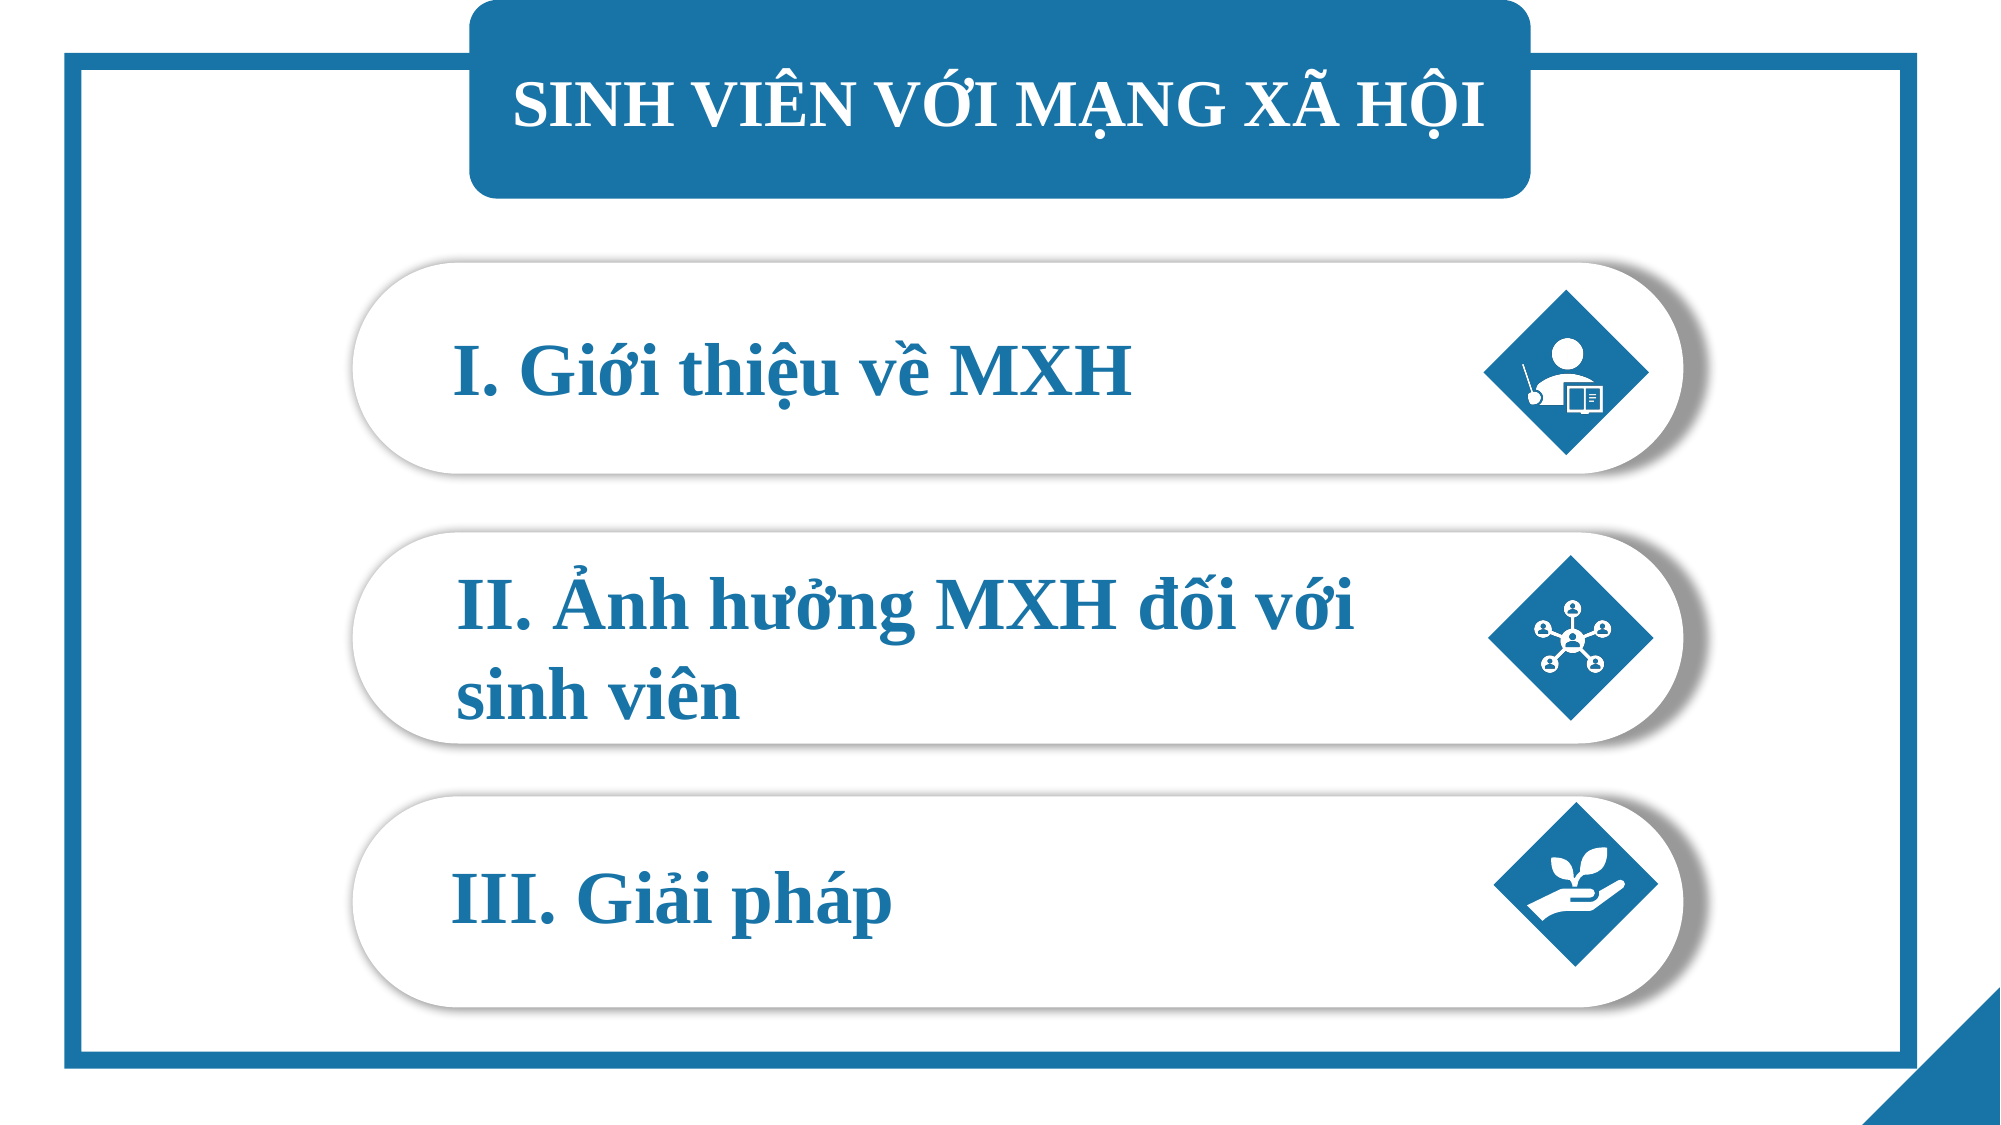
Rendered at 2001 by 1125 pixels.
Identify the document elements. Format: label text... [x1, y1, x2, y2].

text_box [63, 52, 1918, 1070]
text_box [352, 532, 1684, 744]
picture [1526, 589, 1621, 684]
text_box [352, 796, 1684, 1008]
text_box SINH VIÊN VỚI MẠNG XÃ HỘI [468, 0, 1532, 200]
text_box [1860, 985, 2000, 1125]
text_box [352, 262, 1684, 474]
text_box I. Giới thiệu về MXH [437, 474, 1148, 508]
